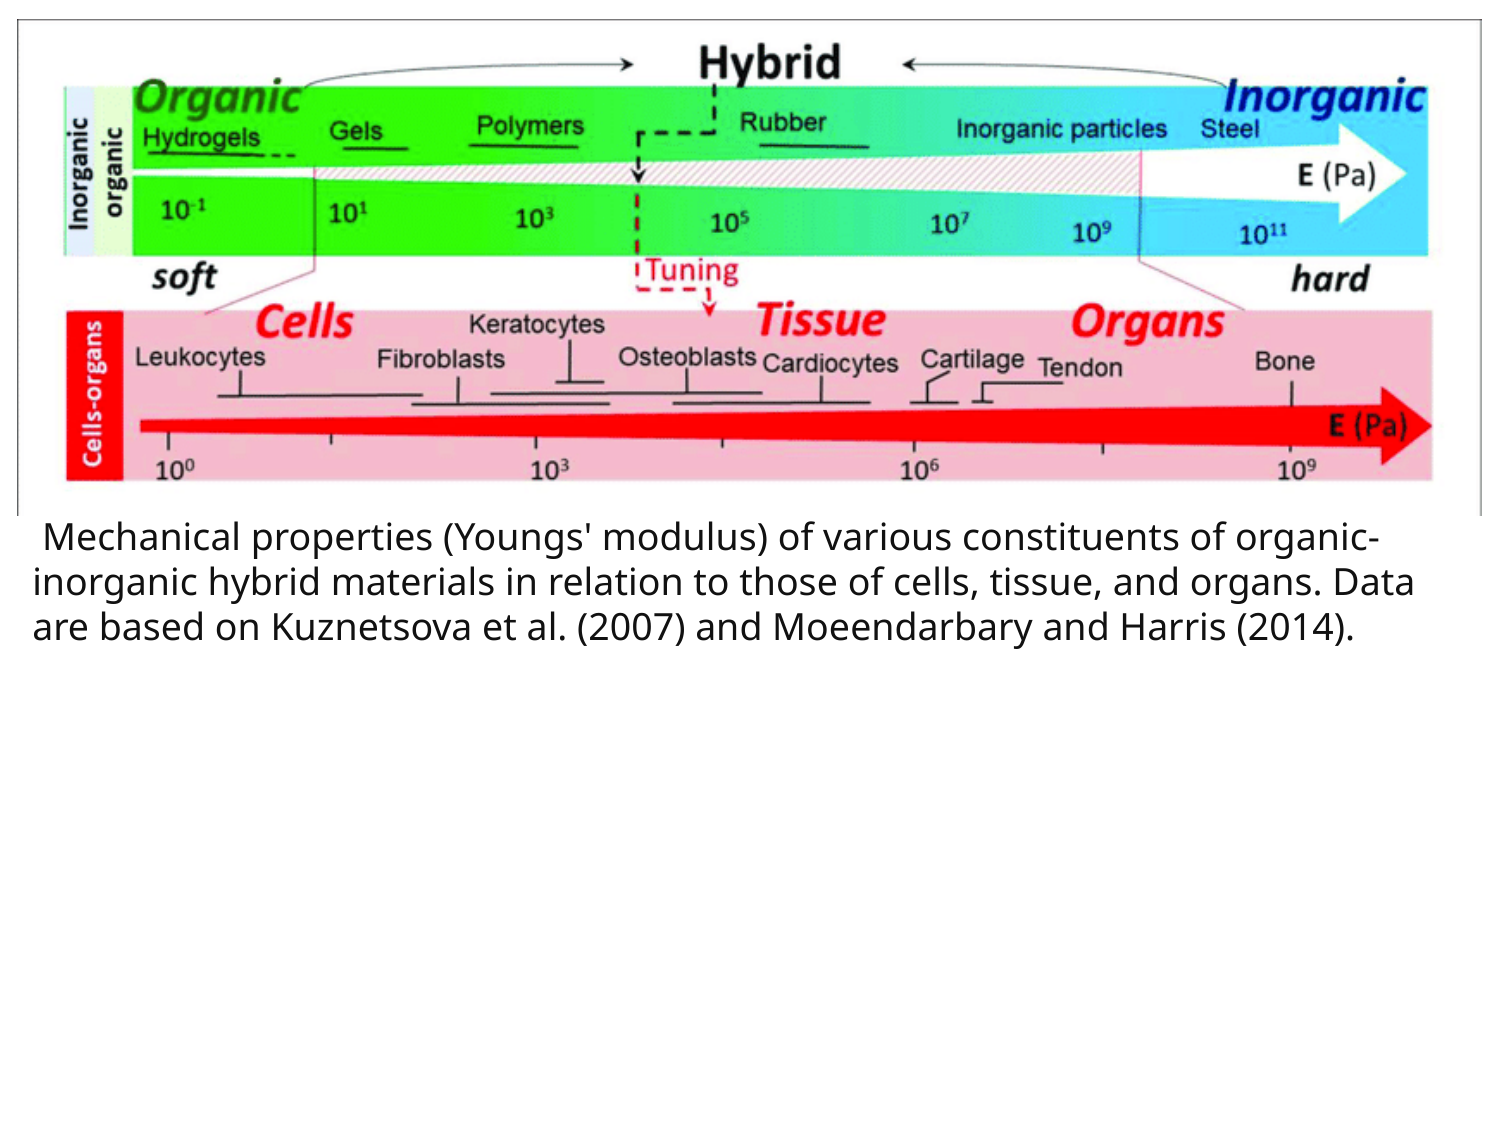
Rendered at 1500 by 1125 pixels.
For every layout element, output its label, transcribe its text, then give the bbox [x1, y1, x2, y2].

picture [17, 18, 1483, 516]
text_box Mechanical properties (Youngs' modulus) of various constituents of organic-inorganic hybrid materials in relation to those of cells, tissue, and organs. Data are based on Kuznetsova et al. (2007) and Moeendarbary and Harris (2014). [17, 523, 1482, 656]
